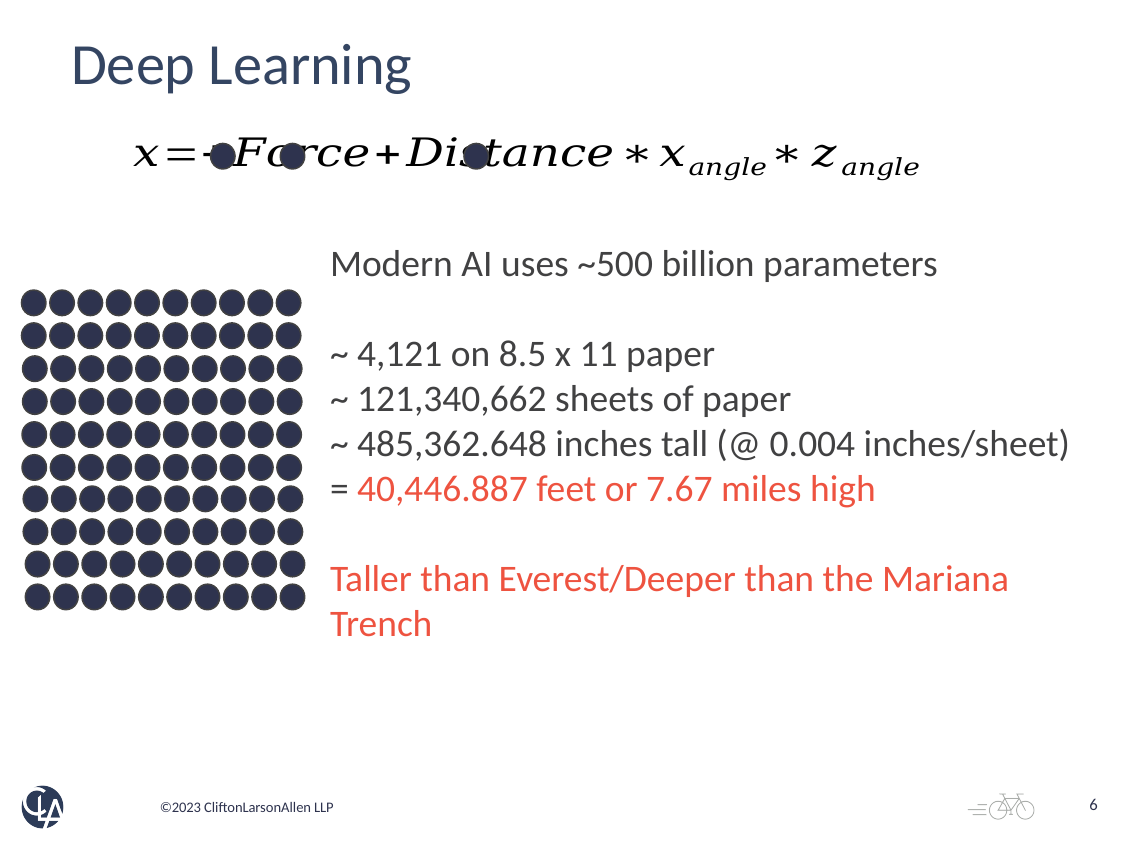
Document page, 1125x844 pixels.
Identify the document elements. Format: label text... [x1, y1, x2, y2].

picture [966, 792, 1036, 821]
text_box [280, 143, 305, 169]
text_box Modern AI uses ~500 billion parameters ~ 4,121 on 8.5 x 11 paper ~ 121,340,662 sheets of paper ~ 485,362.648 inches tall (@ 0.004 inches/sheet) = 40,446.887 feet or 7.67 miles high Taller than Everest/Deeper than the Mariana Trench [315, 231, 1113, 742]
picture [21, 785, 64, 829]
text_box [463, 143, 489, 169]
title Deep Learning [56, 4, 1069, 118]
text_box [21, 289, 305, 611]
text_box [210, 143, 236, 169]
slide_number 6 [1047, 775, 1113, 833]
